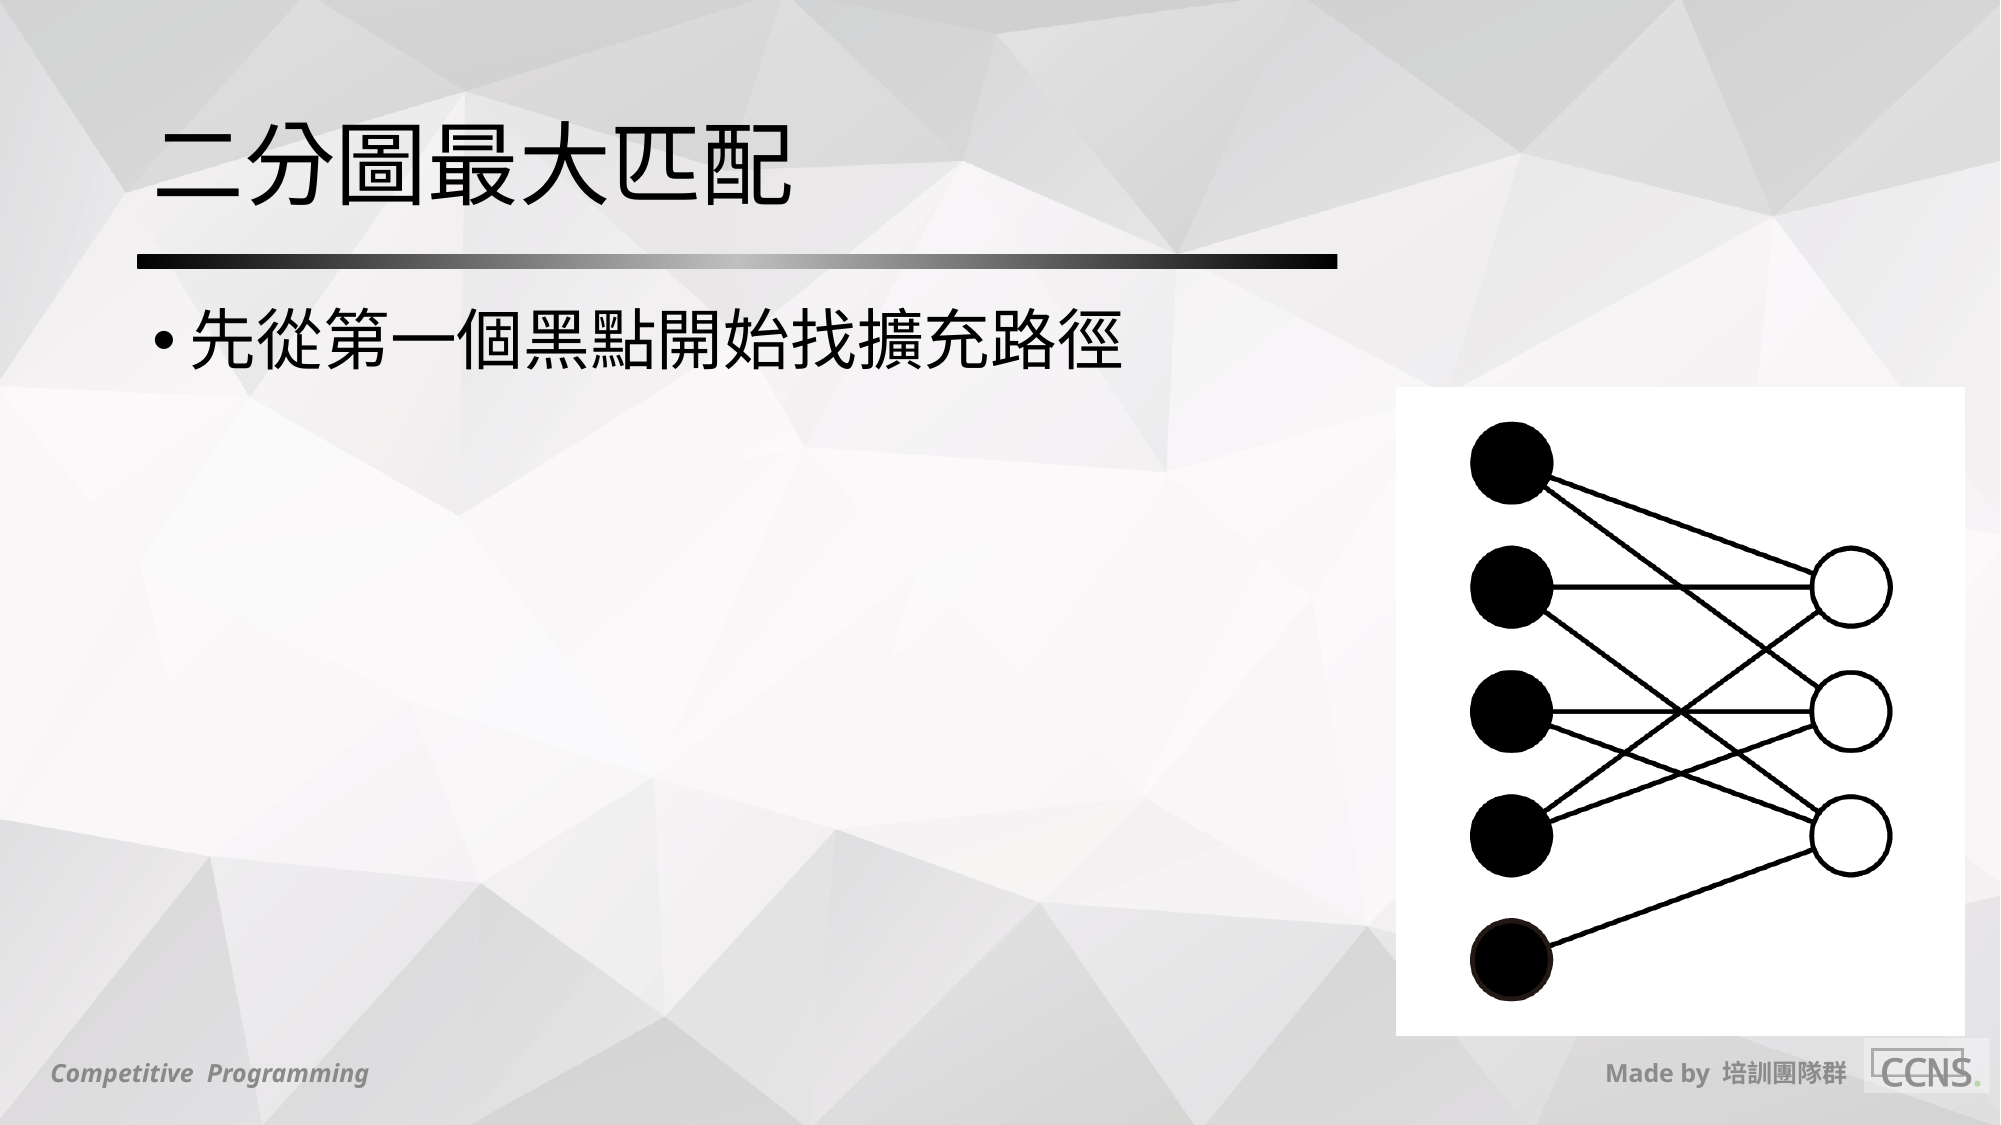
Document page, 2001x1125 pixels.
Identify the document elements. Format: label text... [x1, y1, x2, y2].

picture [0, 0, 2000, 1125]
list 先從第一個黑點開始找擴充路徑 [137, 299, 1894, 1014]
title 二分圖最大匹配 [137, 59, 1863, 278]
